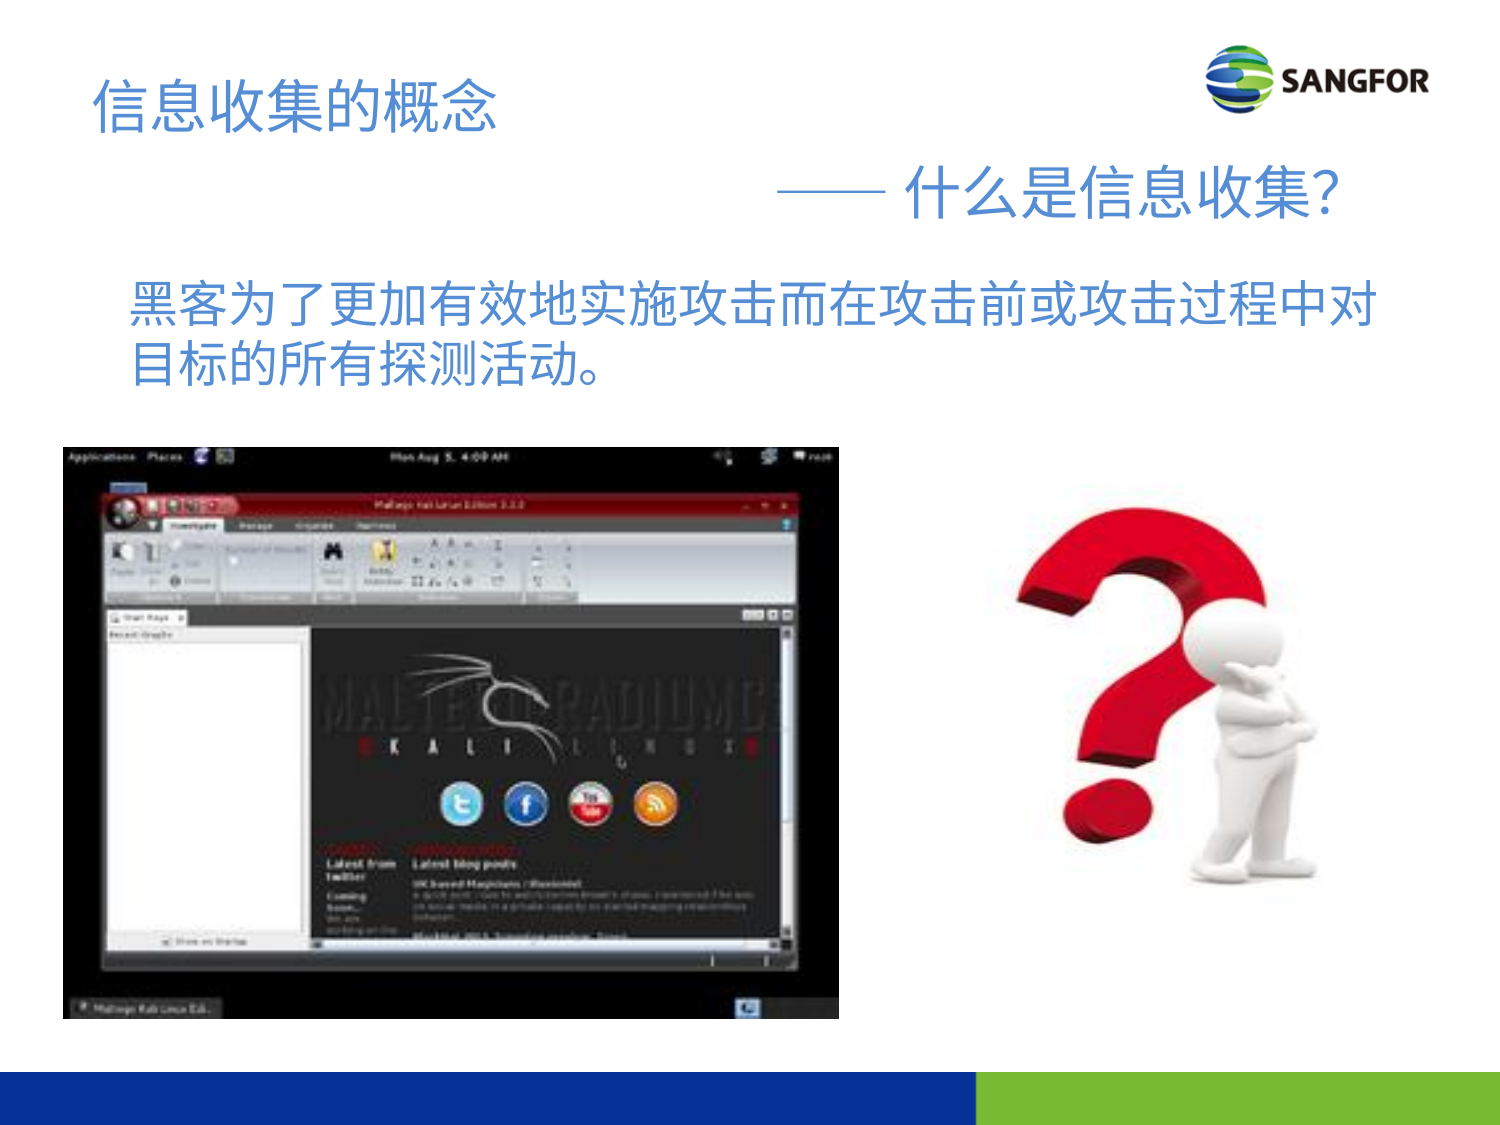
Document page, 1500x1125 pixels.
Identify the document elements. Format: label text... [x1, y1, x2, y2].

text_box 信息收集的概念 [76, 63, 1172, 148]
text_box 黑客为了更加有效地实施攻击而在攻击前或攻击过程中对目标的所有探测活动。 [113, 265, 1437, 446]
text_box ——什么是信息收集？ [758, 148, 1427, 234]
picture [909, 484, 1449, 929]
picture [0, 1069, 1500, 1125]
picture [1198, 42, 1437, 119]
picture [62, 447, 839, 1019]
